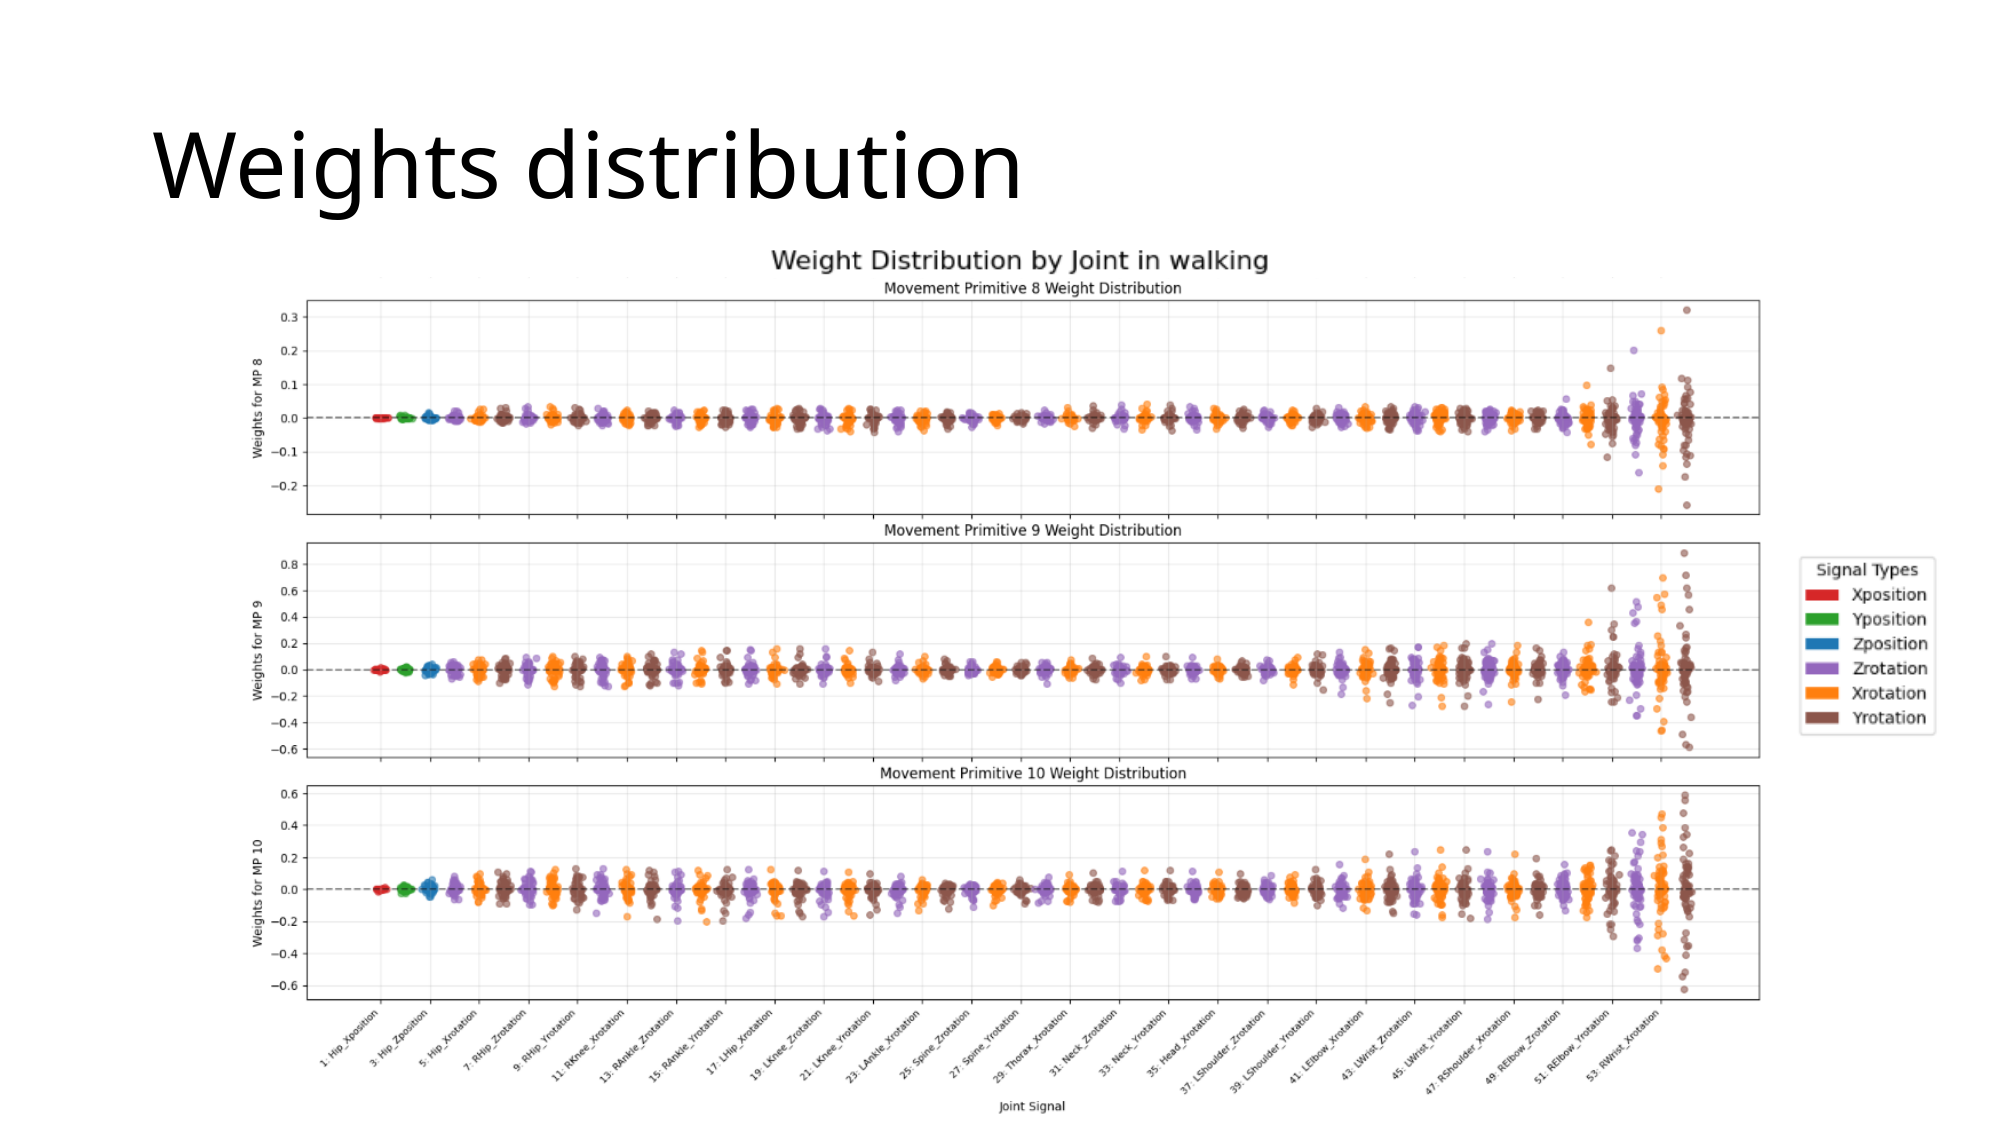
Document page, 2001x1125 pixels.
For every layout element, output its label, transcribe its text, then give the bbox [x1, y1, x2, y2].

picture [237, 226, 1763, 1117]
title Weights distribution [137, 59, 1863, 278]
picture [1785, 549, 1940, 751]
